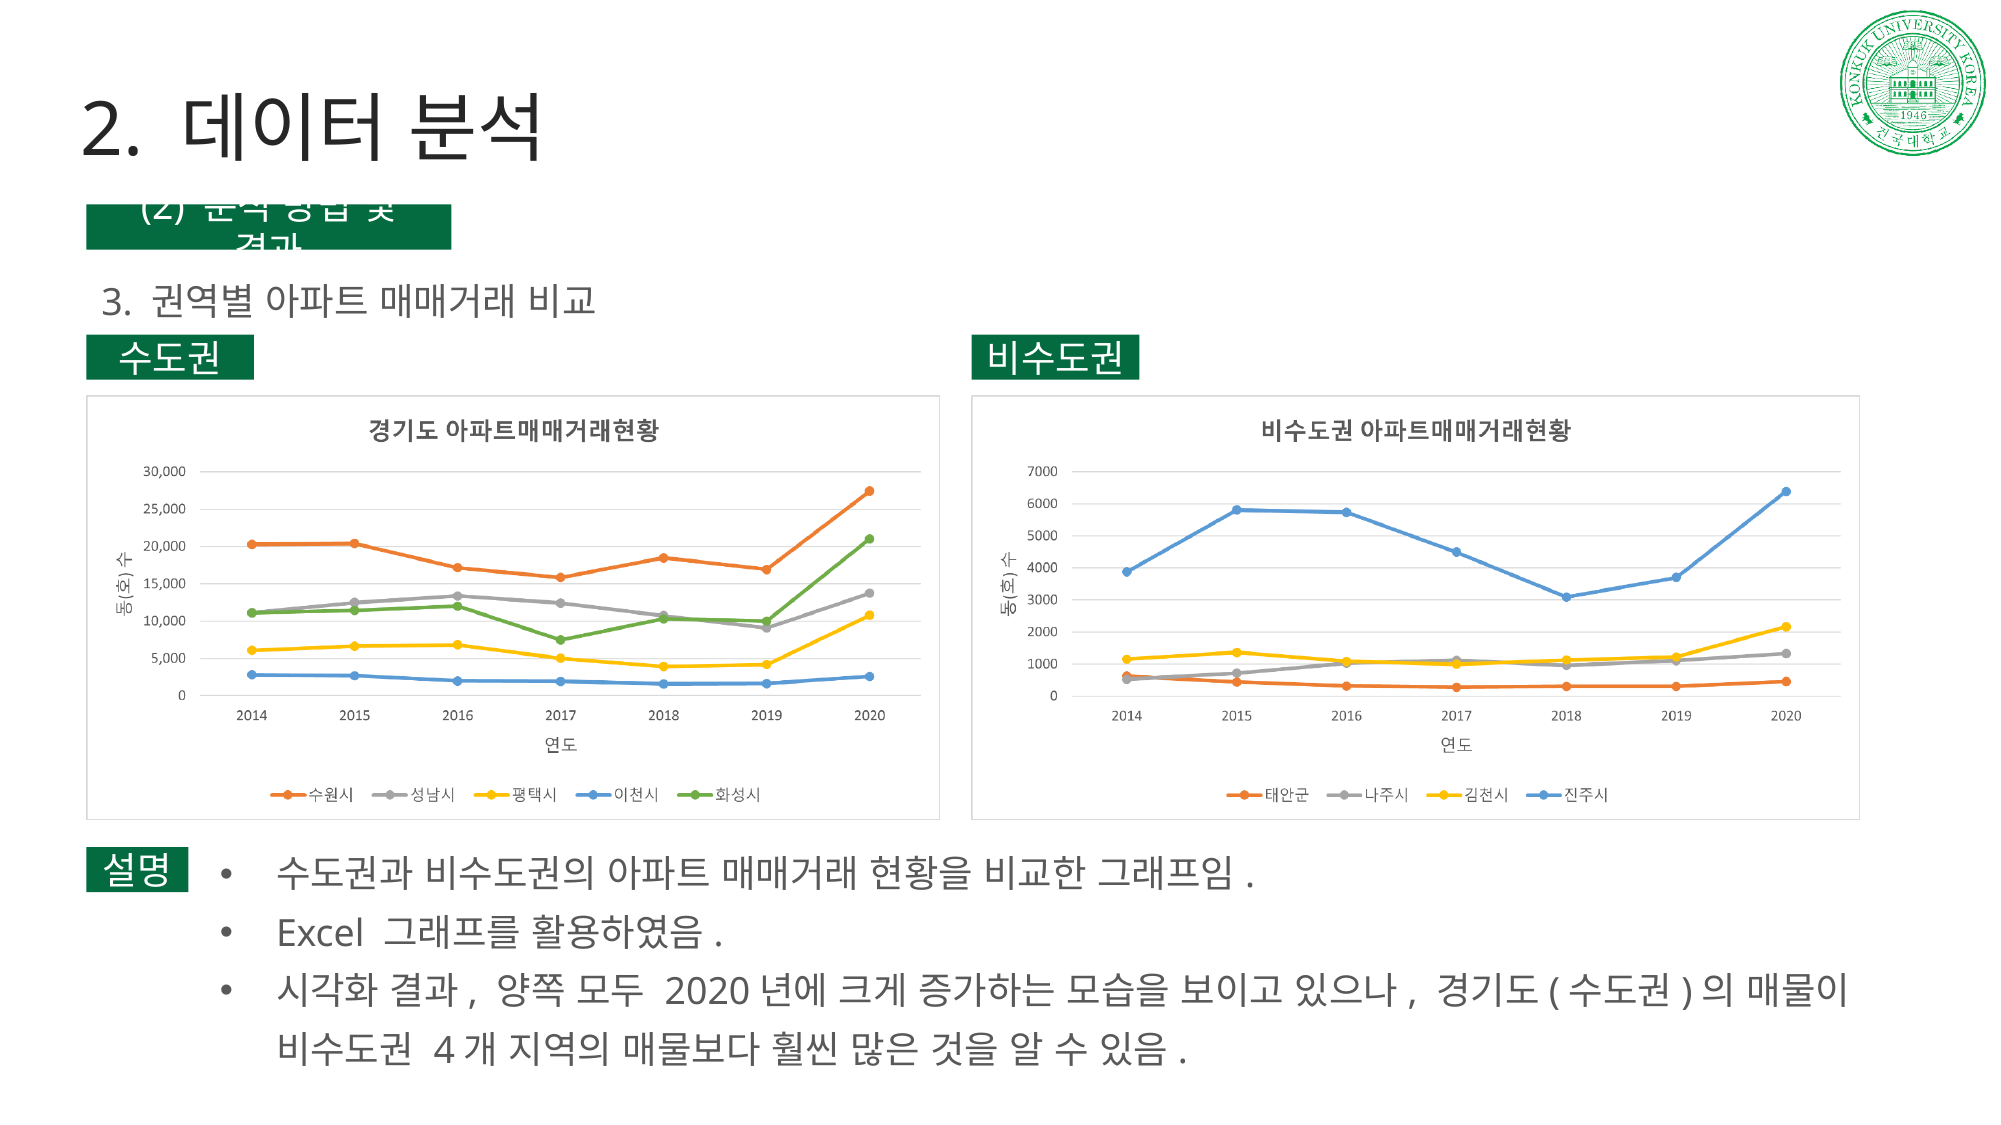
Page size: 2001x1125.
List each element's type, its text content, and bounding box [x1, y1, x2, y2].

picture [86, 395, 940, 820]
text_box 비수도권 [971, 334, 1140, 381]
picture [971, 395, 1860, 820]
text_box 수도권과 비수도권의 아파트 매매거래 현황을 비교한 그래프임. Excel 그래프를 활용하였음. 시각화 결과, 양쪽 모두 2020년에 크게 증가하는 모습을 보이고 있으나, 경기도(수도권)의 매물이 비수도권 4개 지역의 매물보다 훨씬 많은 것을 알 수 있음. [204, 829, 1958, 1079]
text_box 수도권 [85, 334, 255, 381]
text_box 3. 권역별 아파트 매매거래 비교 시각화 [86, 257, 719, 389]
text_box 설명 [85, 846, 189, 893]
text_box 2. 데이터 분석 [65, 82, 562, 179]
picture [1832, 2, 1994, 163]
text_box (2) 분석 방법 및 결과 [85, 203, 452, 251]
